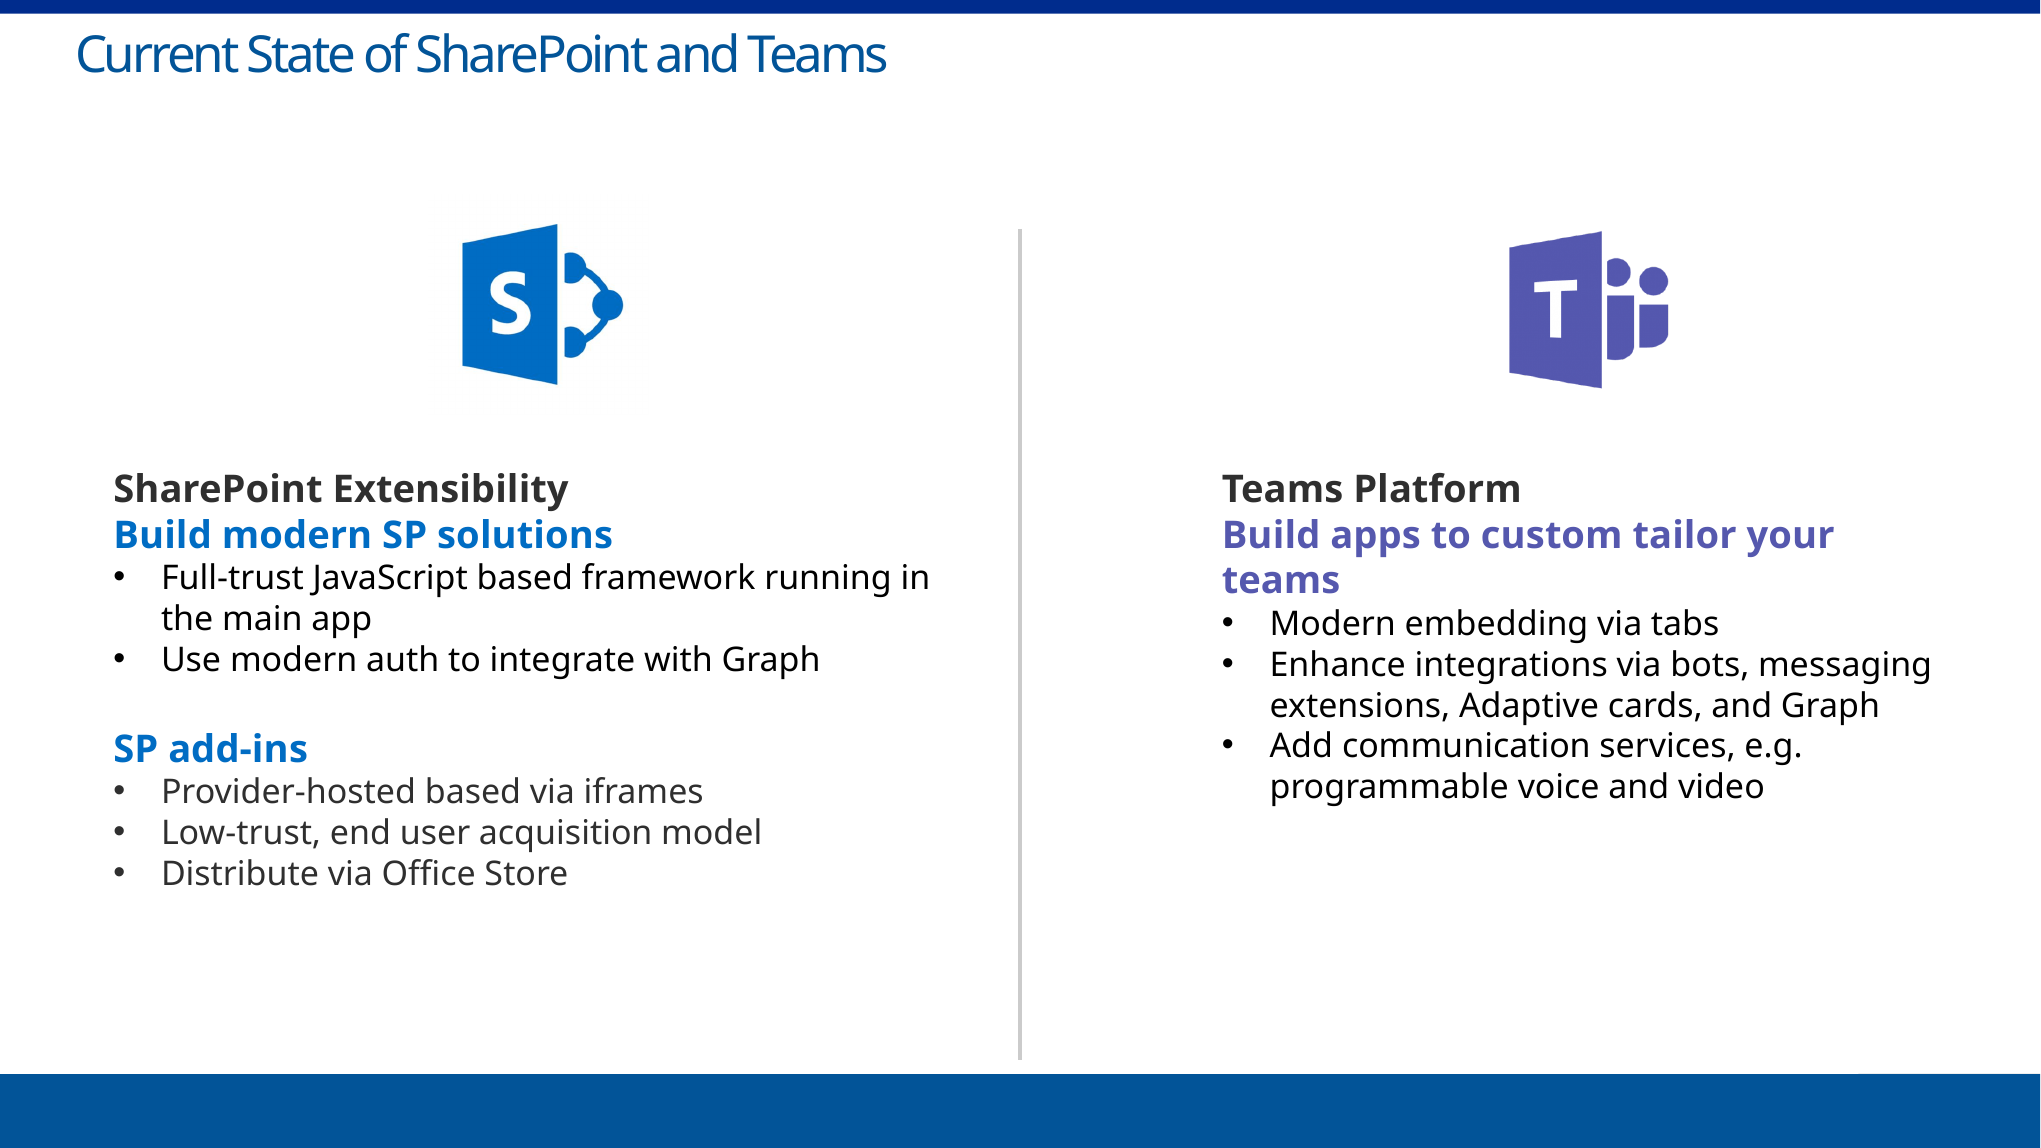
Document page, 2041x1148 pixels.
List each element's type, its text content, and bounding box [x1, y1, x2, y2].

title Current State of SharePoint and Teams [51, 13, 2010, 100]
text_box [98, 194, 979, 915]
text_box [1019, 183, 1967, 1061]
